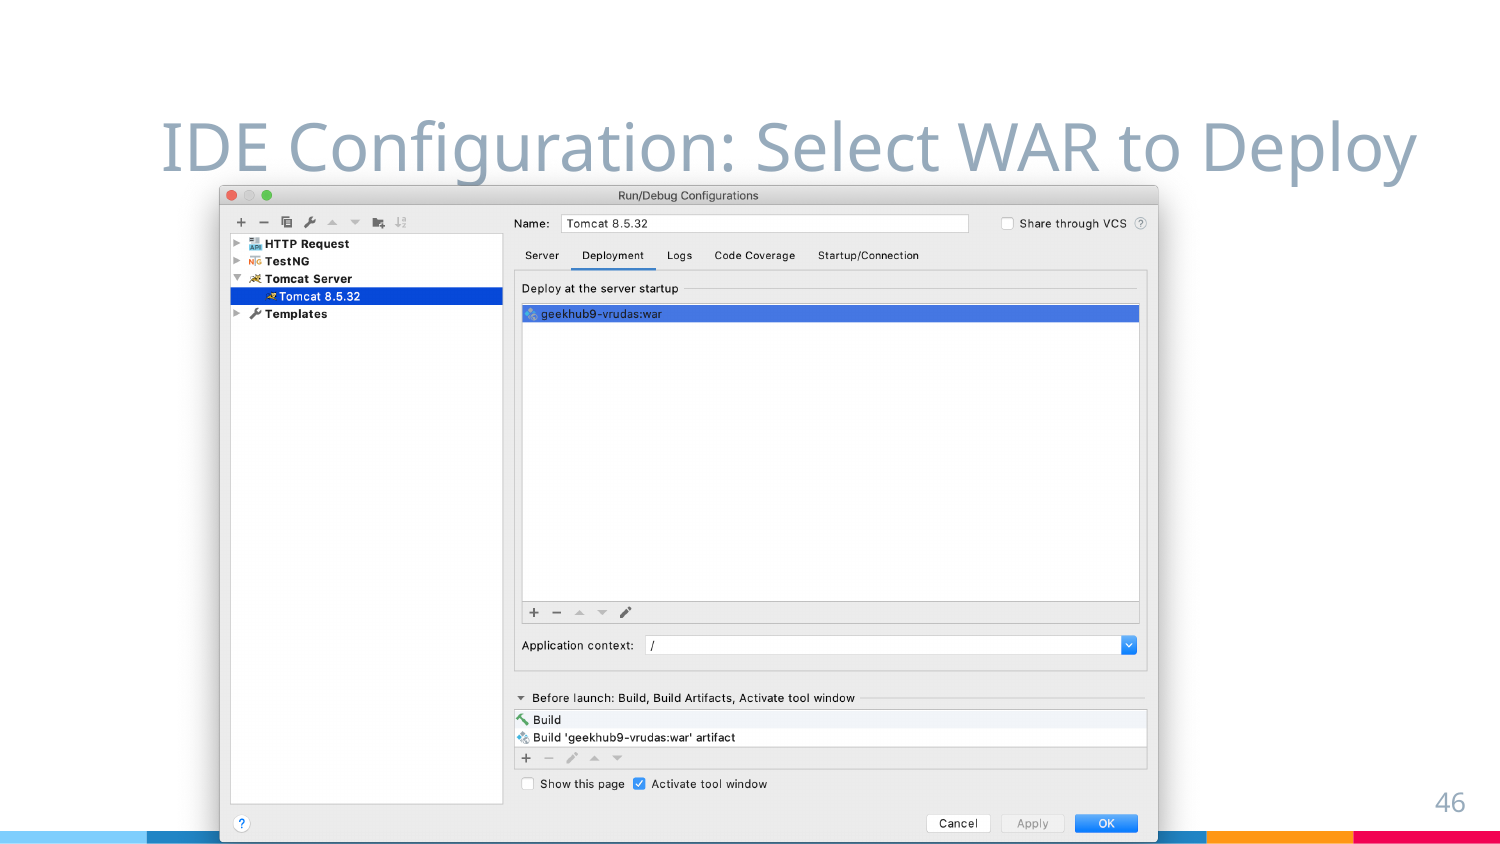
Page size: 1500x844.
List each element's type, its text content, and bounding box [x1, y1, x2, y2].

slide_number 46 [1391, 770, 1482, 822]
picture [170, 152, 1207, 844]
title IDE Configuration: Select WAR to Deploy [146, 58, 1471, 200]
